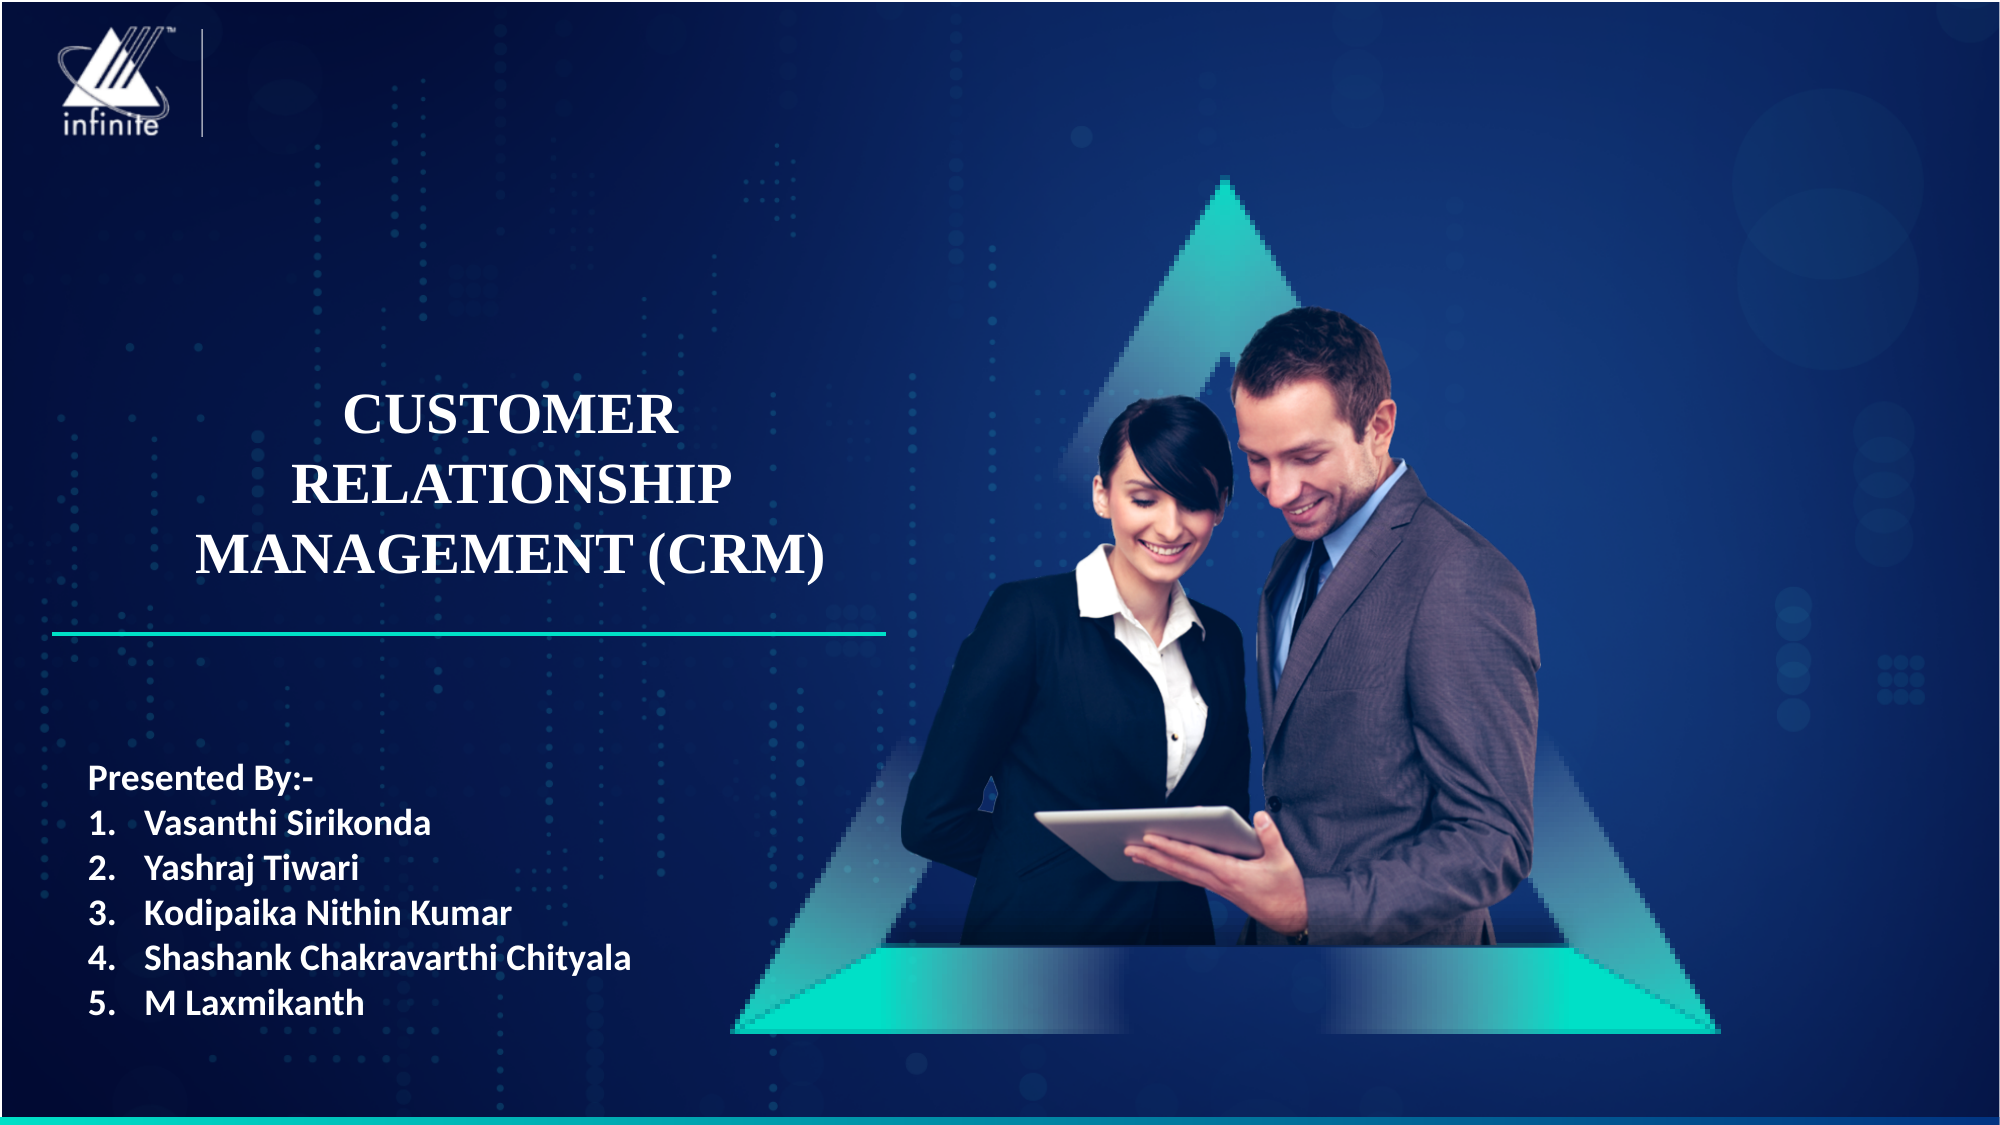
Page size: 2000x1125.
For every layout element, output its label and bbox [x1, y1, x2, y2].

text_box [610, 30, 1843, 1097]
picture [2, 2, 2000, 1125]
